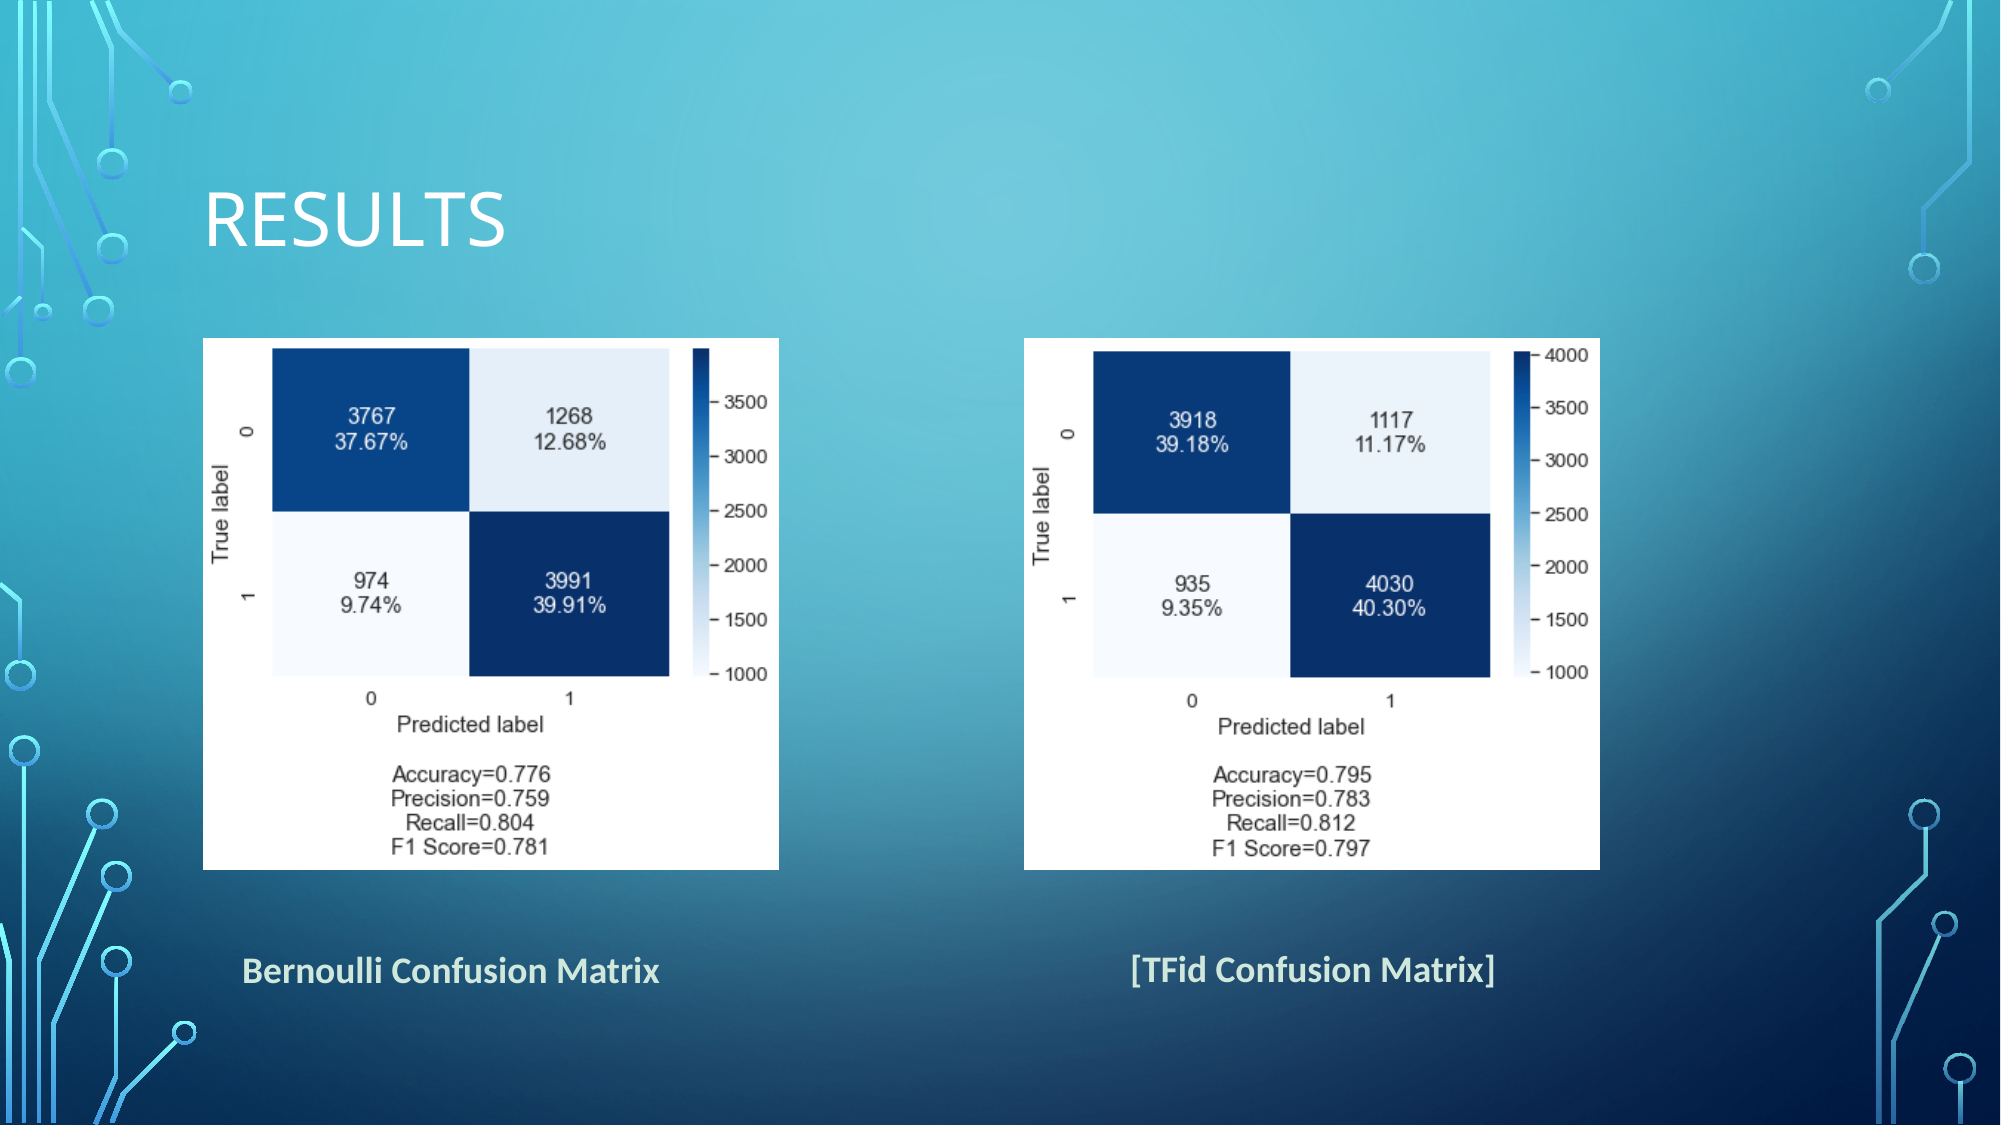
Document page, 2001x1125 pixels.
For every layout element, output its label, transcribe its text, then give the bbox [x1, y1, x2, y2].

picture [203, 338, 780, 870]
picture [1024, 338, 1601, 870]
text_box Bernoulli Confusion Matrix [227, 935, 844, 998]
title Results [187, 101, 1813, 344]
text_box [TFid Confusion Matrix] [1115, 934, 1732, 998]
